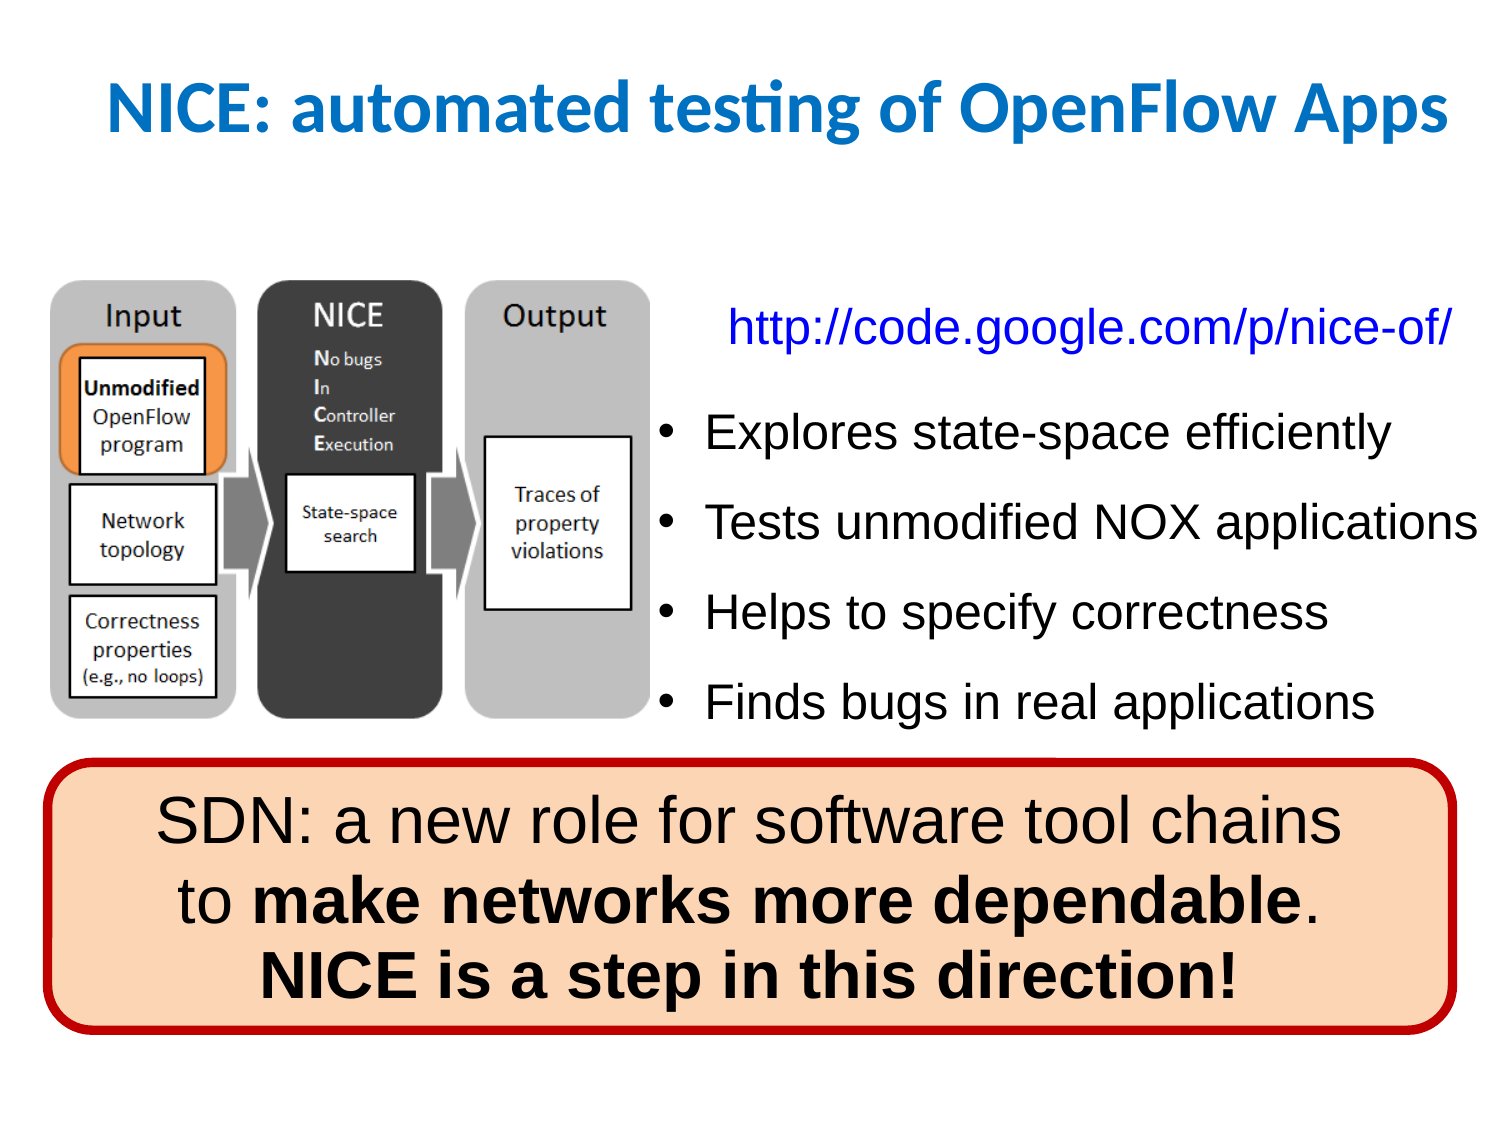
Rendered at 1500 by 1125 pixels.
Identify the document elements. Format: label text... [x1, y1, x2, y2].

text_box NICE: automated testing of OpenFlow Apps [91, 49, 1466, 155]
text_box SDN: a new role for software tool chains to make networks more dependable. [47, 762, 1453, 1031]
text_box NICE is a step in this direction! [244, 924, 1256, 1020]
text_box Explores state-space efficiently Tests unmodified NOX applications Helps to specify correctness Finds bugs in real applications [642, 362, 1494, 738]
picture [49, 274, 651, 726]
text_box http://code.google.com/p/nice-of/ [712, 286, 1469, 362]
